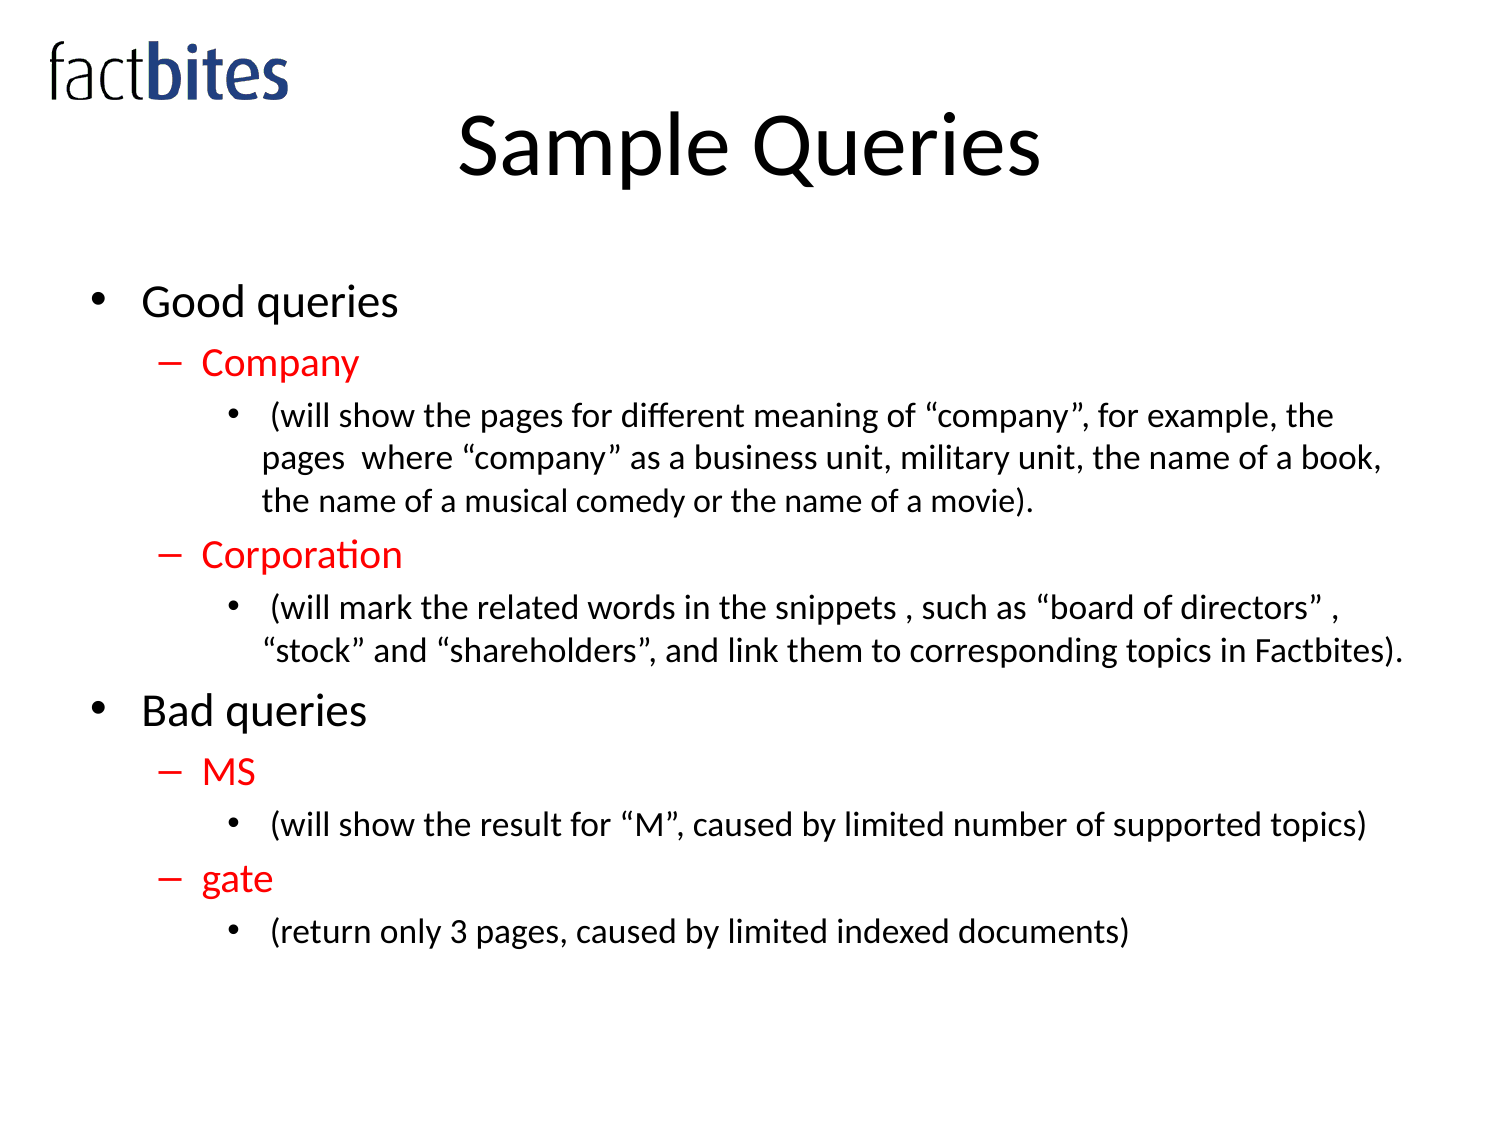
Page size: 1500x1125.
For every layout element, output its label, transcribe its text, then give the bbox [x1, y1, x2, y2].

list Good queries Company (will show the pages for different meaning of “company”, for example, the pages where “company” as a business unit, military unit, the name of a book, the name of a musical comedy or the name of a movie). Corporation (will mark the related words in the snippets , such as “board of directors” , “stock” and “shareholders”, and link them to corresponding topics in Factbites). Bad queries MS (will show the result for “M”, caused by limited number of supported topics) gate (return only 3 pages, caused by limited indexed documents) [75, 262, 1425, 1005]
title Sample Queries [75, 45, 1425, 233]
picture [49, 37, 288, 101]
